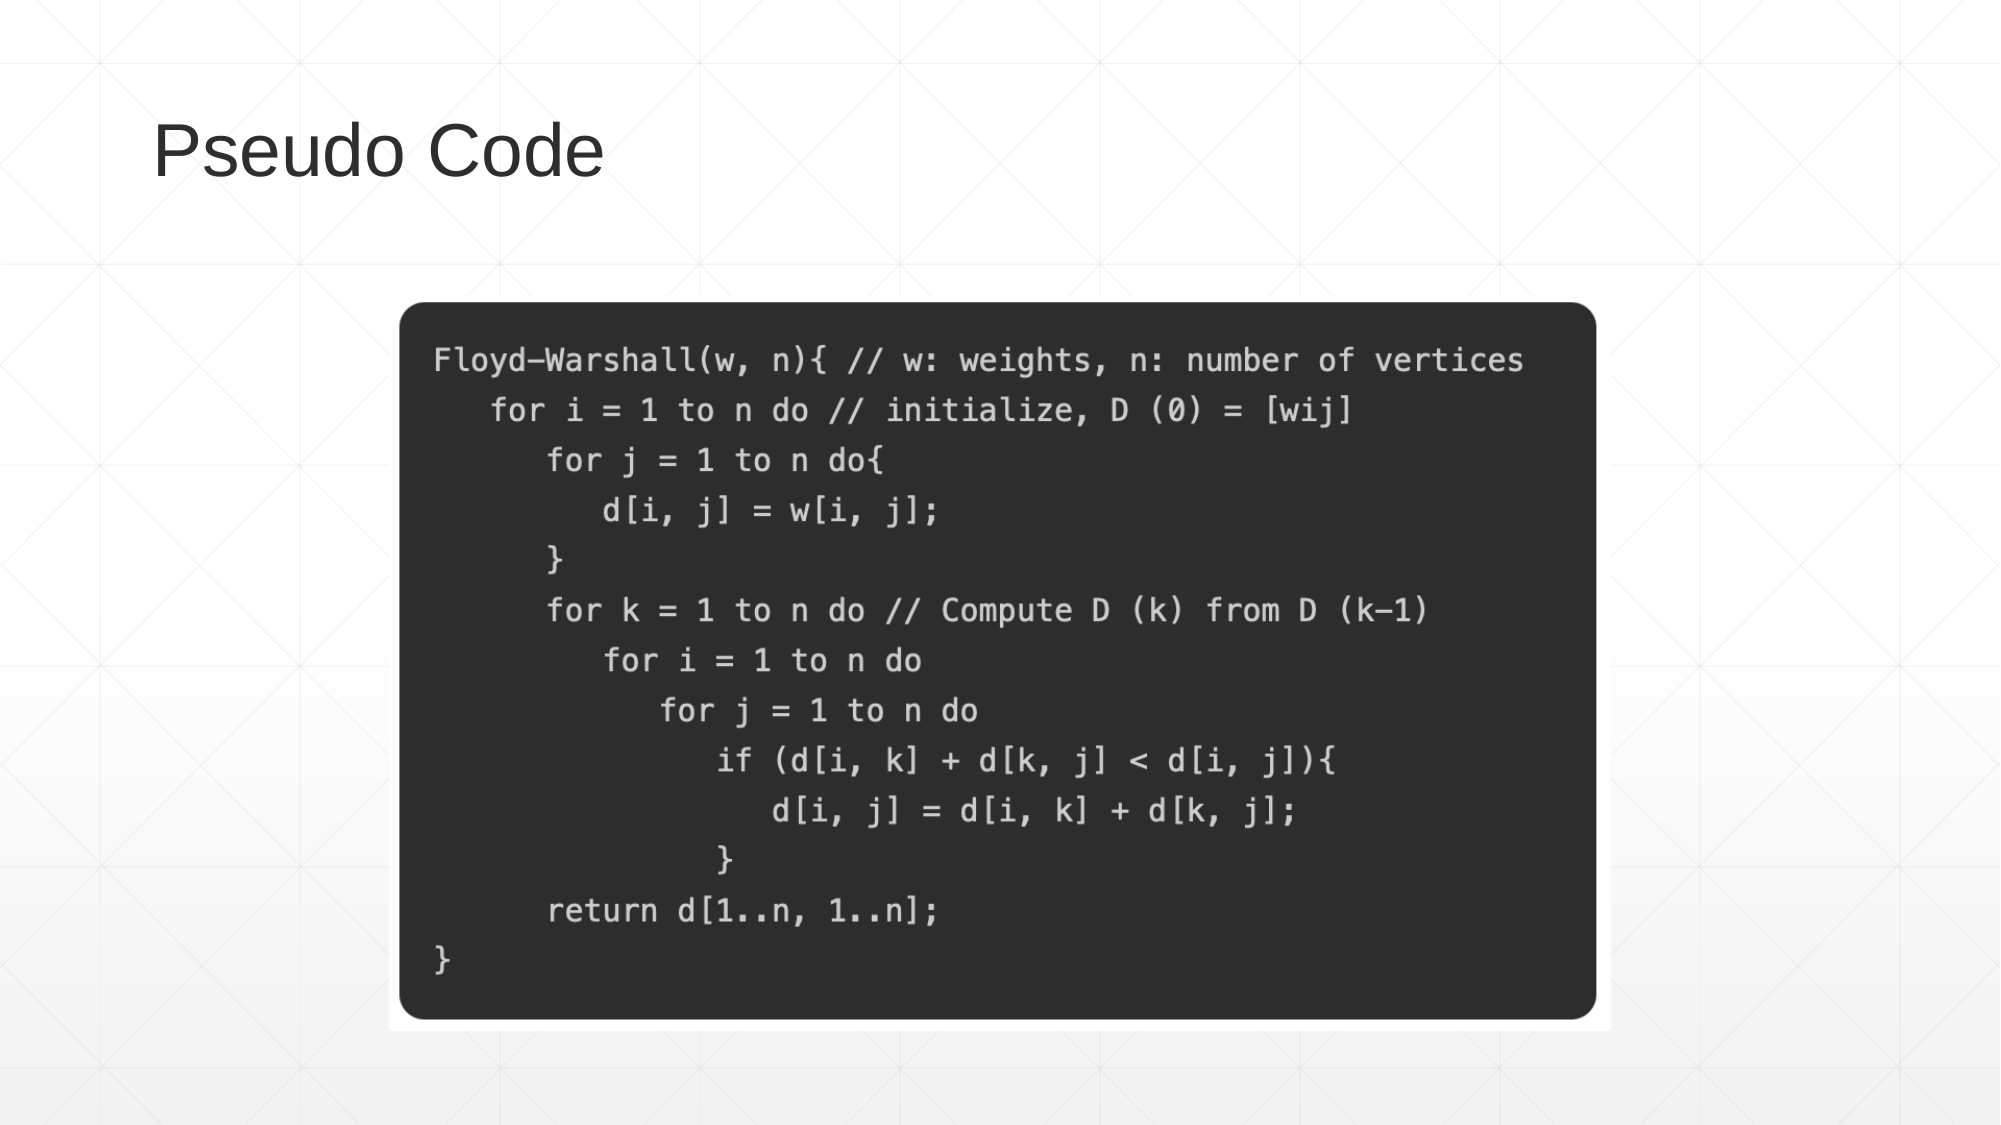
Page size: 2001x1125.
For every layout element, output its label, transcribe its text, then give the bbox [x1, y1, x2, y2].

picture [389, 295, 1611, 1031]
text_box Pseudo Code [137, 94, 1863, 199]
